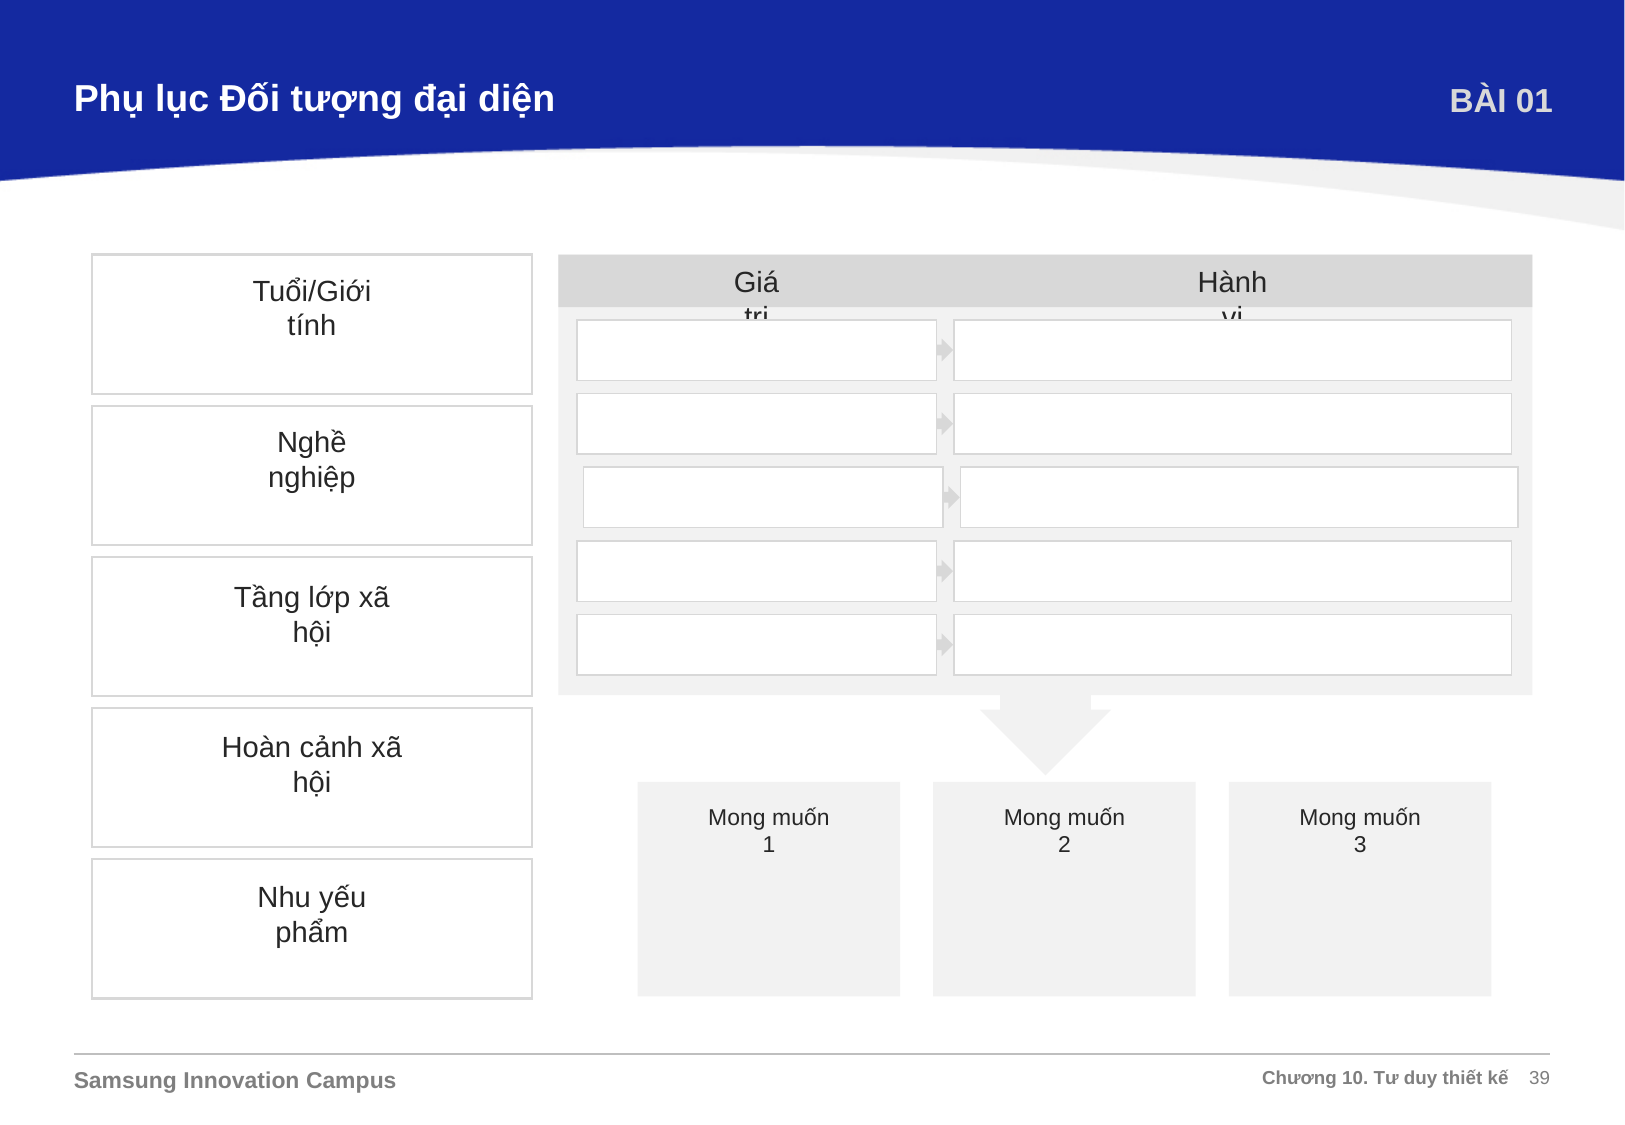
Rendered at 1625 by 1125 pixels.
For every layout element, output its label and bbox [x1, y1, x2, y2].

text_box [91, 254, 1533, 999]
picture [0, 0, 1625, 1125]
text_box [73, 73, 1554, 120]
